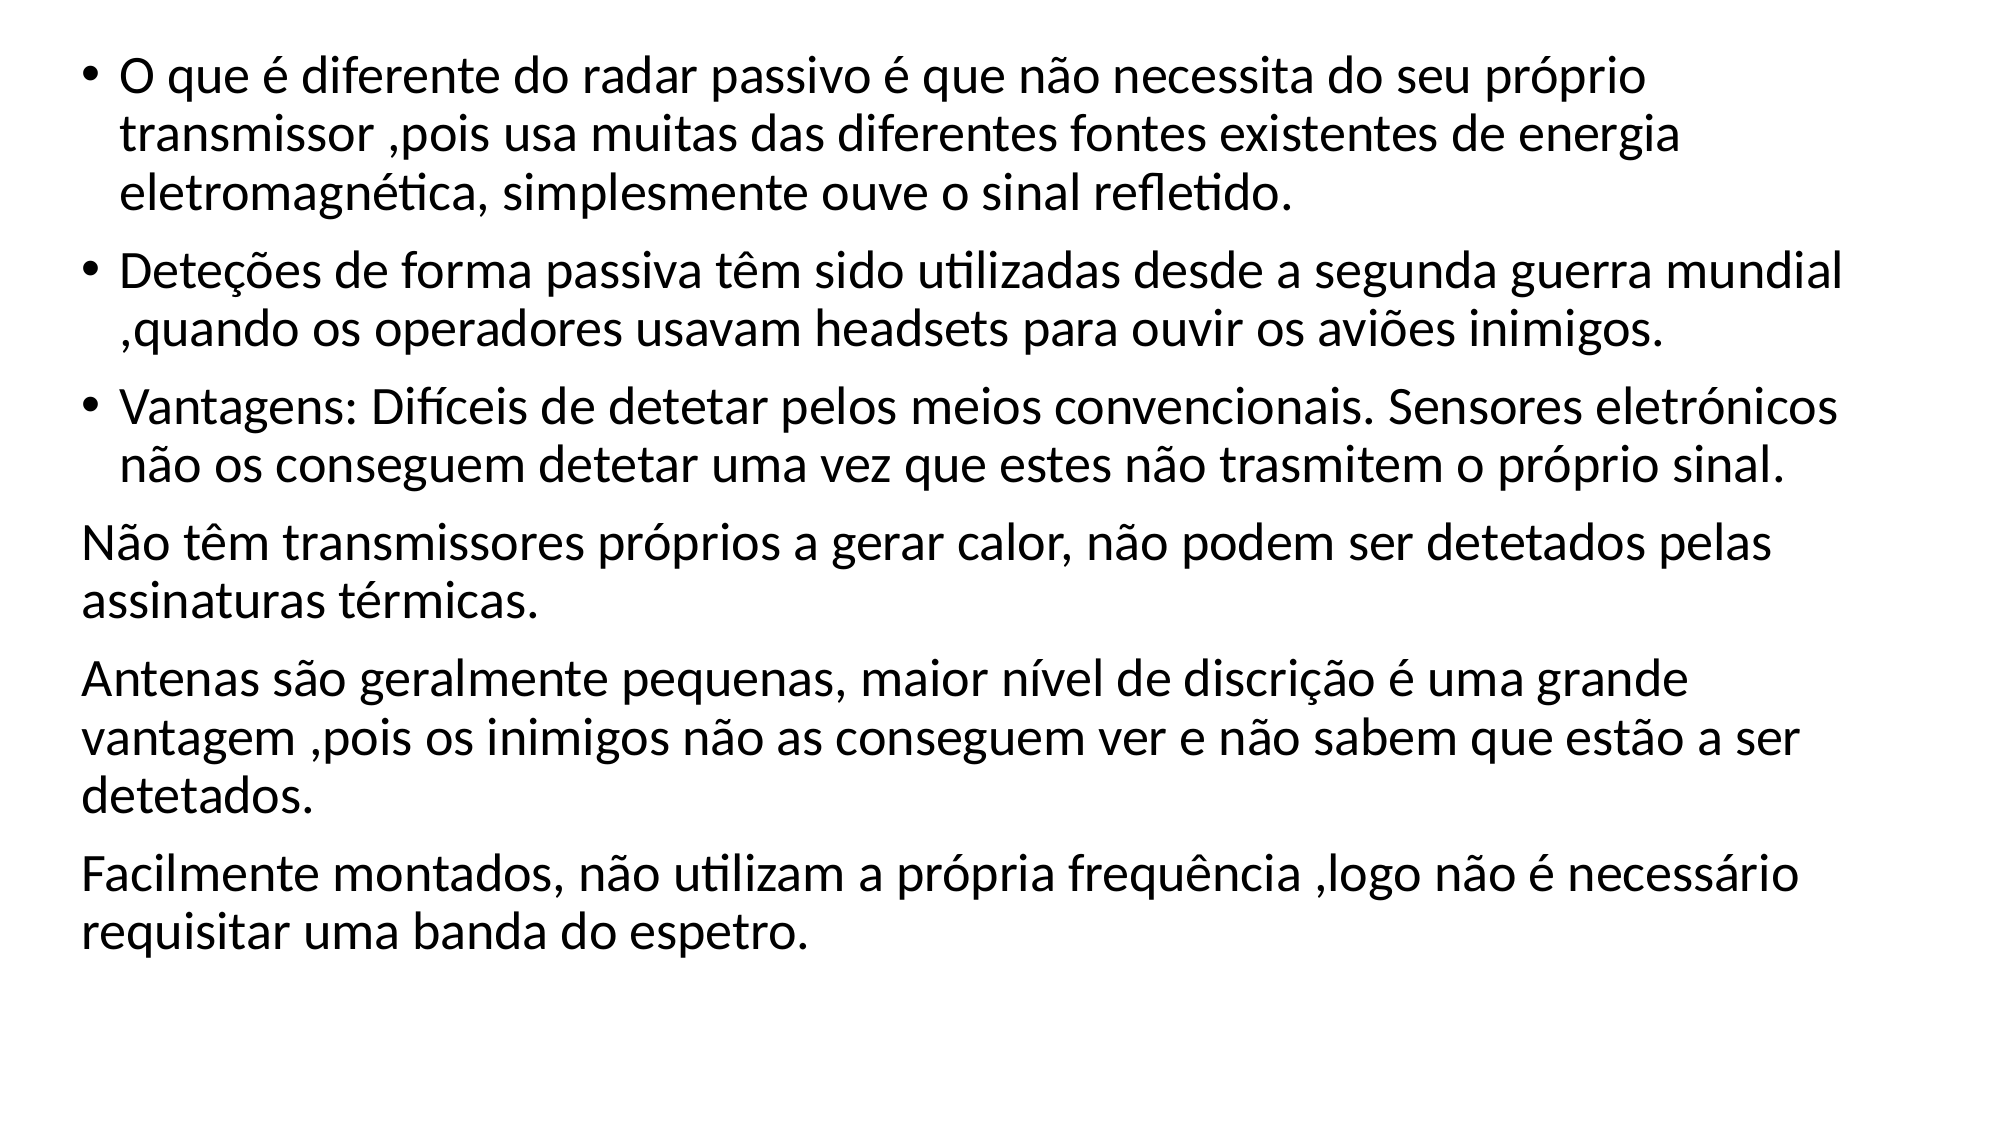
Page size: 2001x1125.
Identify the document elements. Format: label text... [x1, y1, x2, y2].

list O que é diferente do radar passivo é que não necessita do seu próprio transmissor ,pois usa muitas das diferentes fontes existentes de energia eletromagnética, simplesmente ouve o sinal refletido. Deteções de forma passiva têm sido utilizadas desde a segunda guerra mundial ,quando os operadores usavam headsets para ouvir os aviões inimigos. Vantagens: Difíceis de detetar pelos meios convencionais. Sensores eletrónicos não os conseguem detetar uma vez que estes não trasmitem o próprio sinal. Não têm transmissores próprios a gerar calor, não podem ser detetados pelas assinaturas térmicas. Antenas são geralmente pequenas, maior nível de discrição é uma grande vantagem ,pois os inimigos não as conseguem ver e não sabem que estão a ser detetados. Facilmente montados, não utilizam a própria frequência ,logo não é necessário requisitar uma banda do espetro. [66, 39, 1863, 1014]
